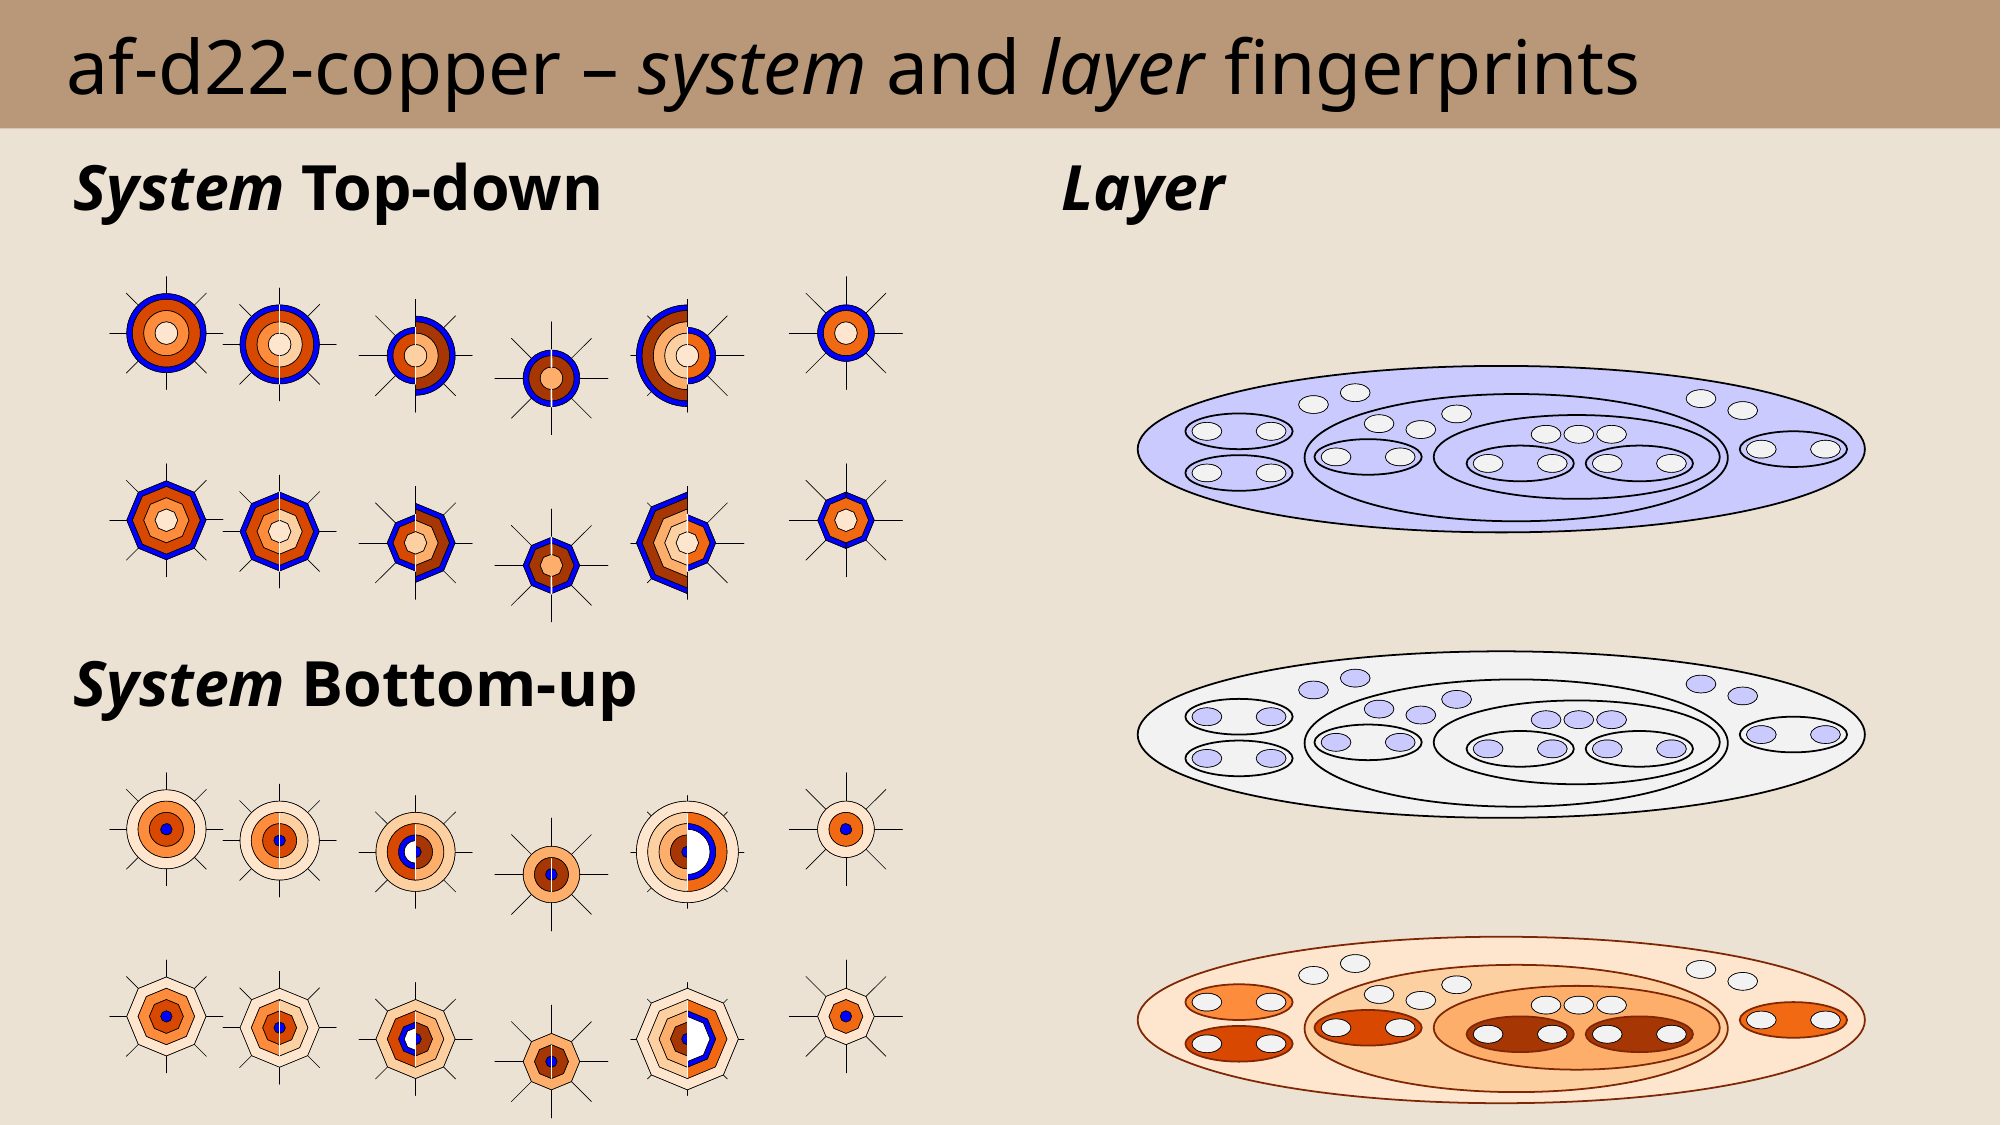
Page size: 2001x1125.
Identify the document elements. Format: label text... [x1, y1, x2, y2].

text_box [1000, 930, 2000, 1112]
picture [30, 766, 984, 939]
picture [30, 270, 984, 443]
title af-d22-copper – system and layer fingerprints [0, 0, 2000, 129]
list System Bottom-up [58, 645, 956, 752]
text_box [1000, 645, 2000, 826]
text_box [1000, 359, 2000, 541]
list Layer [1046, 148, 1945, 256]
picture [30, 954, 984, 1125]
picture [30, 457, 984, 630]
list System Top-down [58, 148, 956, 256]
